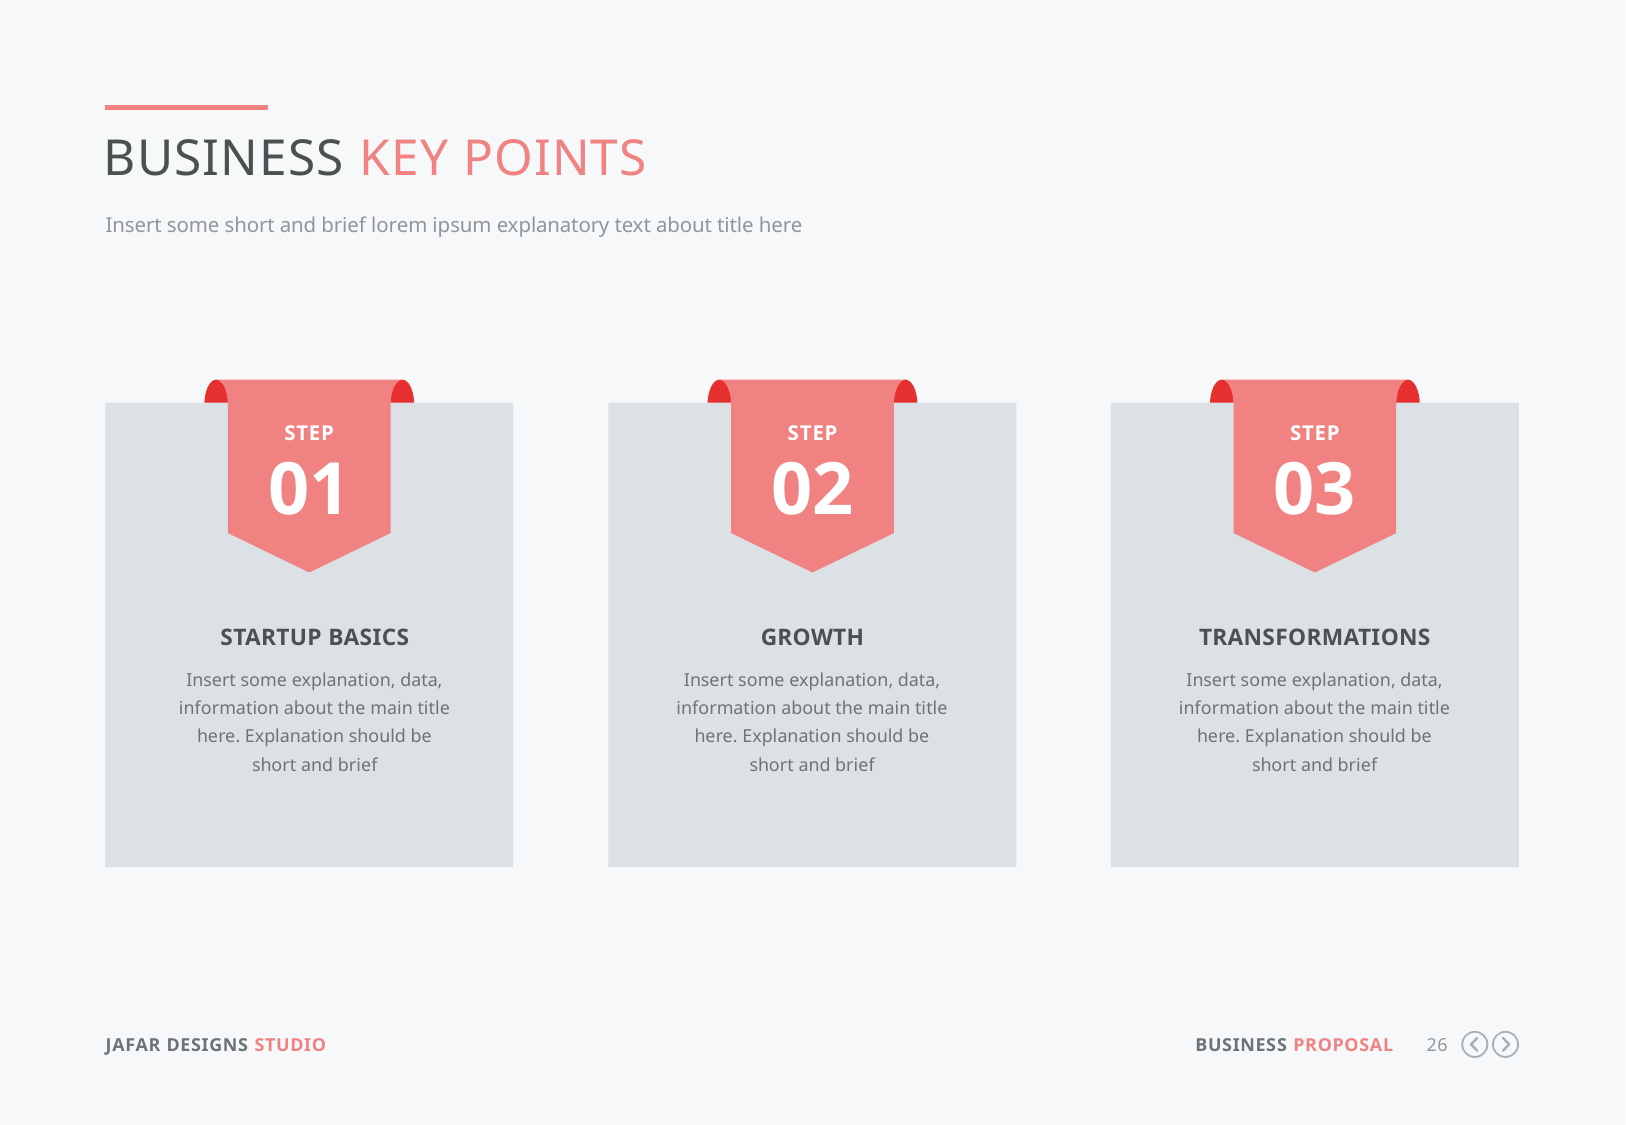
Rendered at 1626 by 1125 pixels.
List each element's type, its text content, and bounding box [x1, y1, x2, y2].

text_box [1110, 379, 1519, 868]
list Insert some short and brief lorem ipsum explanatory text about title here [105, 209, 1519, 241]
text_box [105, 379, 514, 868]
list Business Key Points [103, 125, 1518, 188]
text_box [608, 379, 1017, 868]
